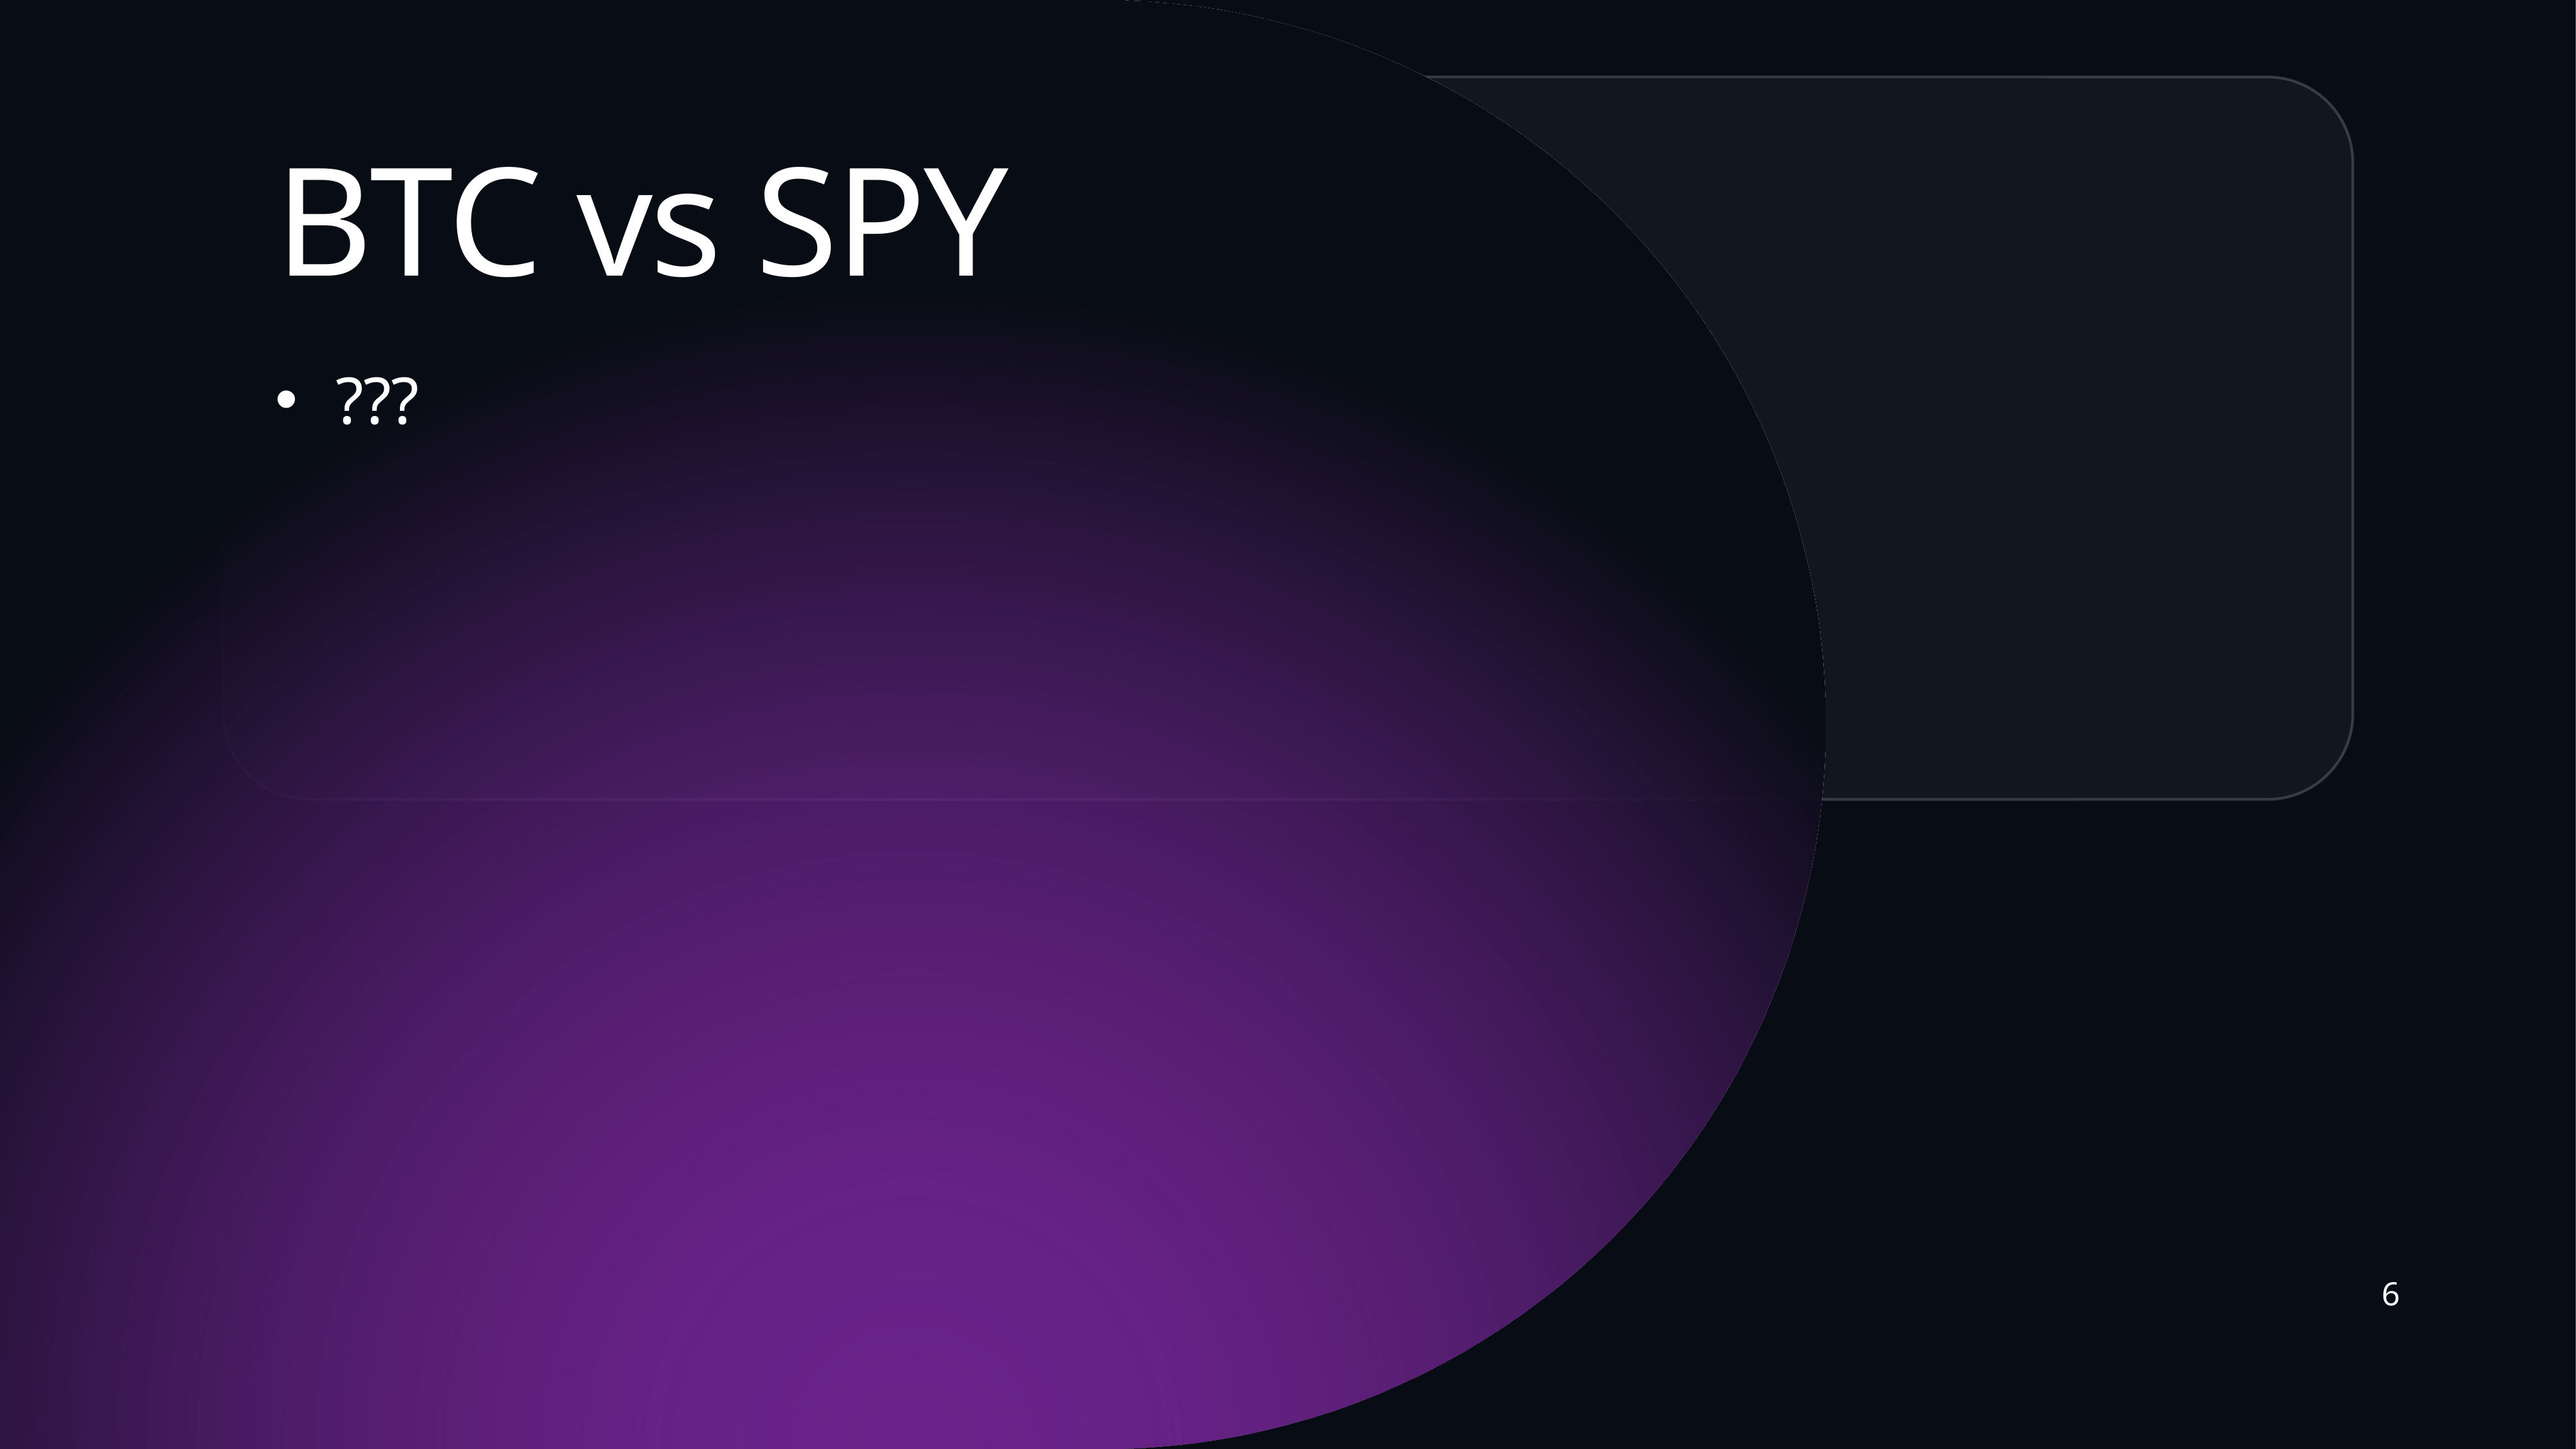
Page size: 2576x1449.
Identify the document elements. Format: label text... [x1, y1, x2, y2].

text_box [1427, 76, 2354, 800]
list ??? [275, 339, 1226, 434]
slide_number 6 [2353, 1256, 2429, 1334]
list BTC vs SPY [275, 145, 1226, 310]
text_box [0, 0, 1826, 1449]
